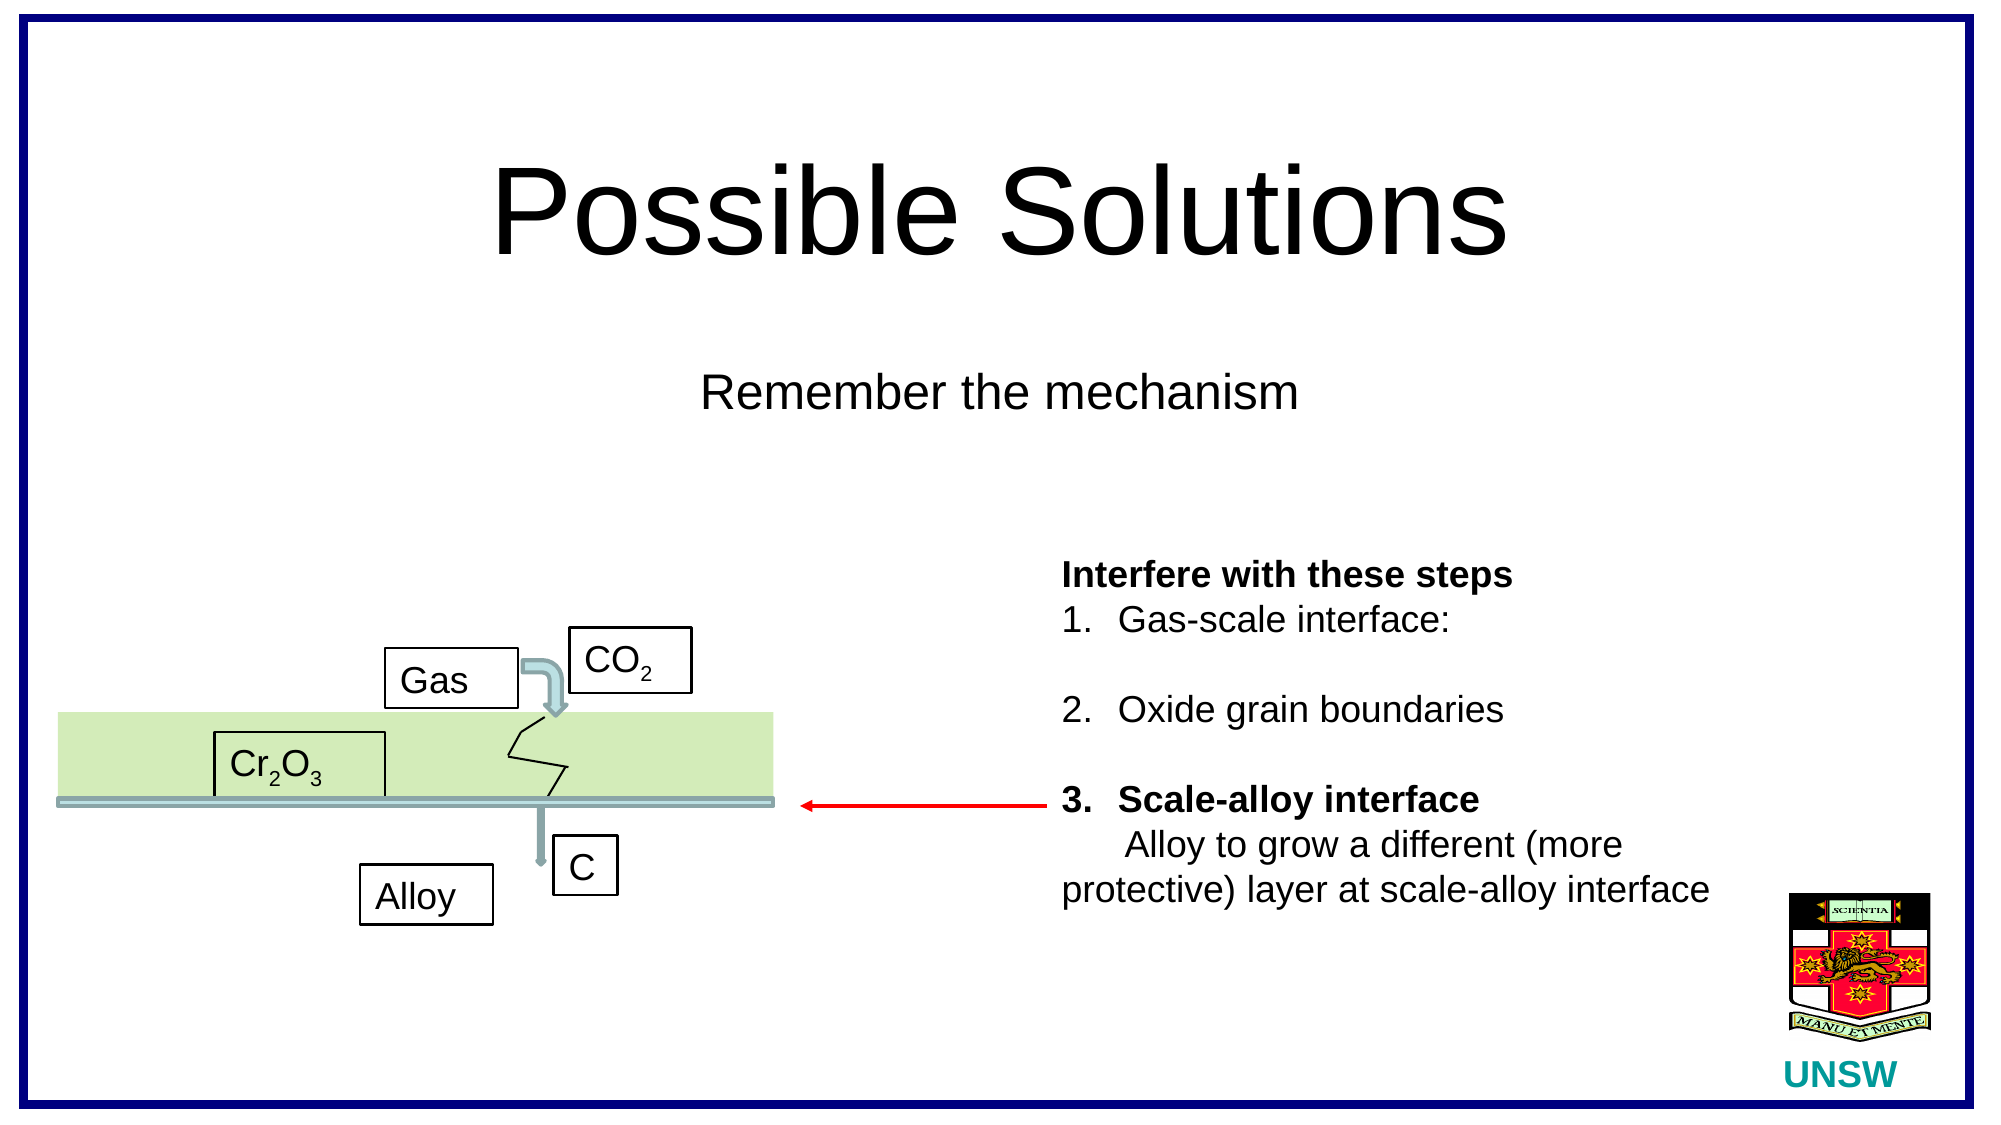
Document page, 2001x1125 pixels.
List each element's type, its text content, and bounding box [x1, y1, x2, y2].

subtitle Remember the mechanism [249, 352, 1750, 624]
title Possible Solutions [174, 109, 1825, 288]
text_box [57, 627, 774, 926]
picture [1789, 893, 1931, 1042]
text_box Interfere with these steps Gas-scale interface: Oxide grain boundaries Scale-alloy interface Alloy to grow a different (more protective) layer at scale-alloy interface [1046, 542, 1759, 962]
